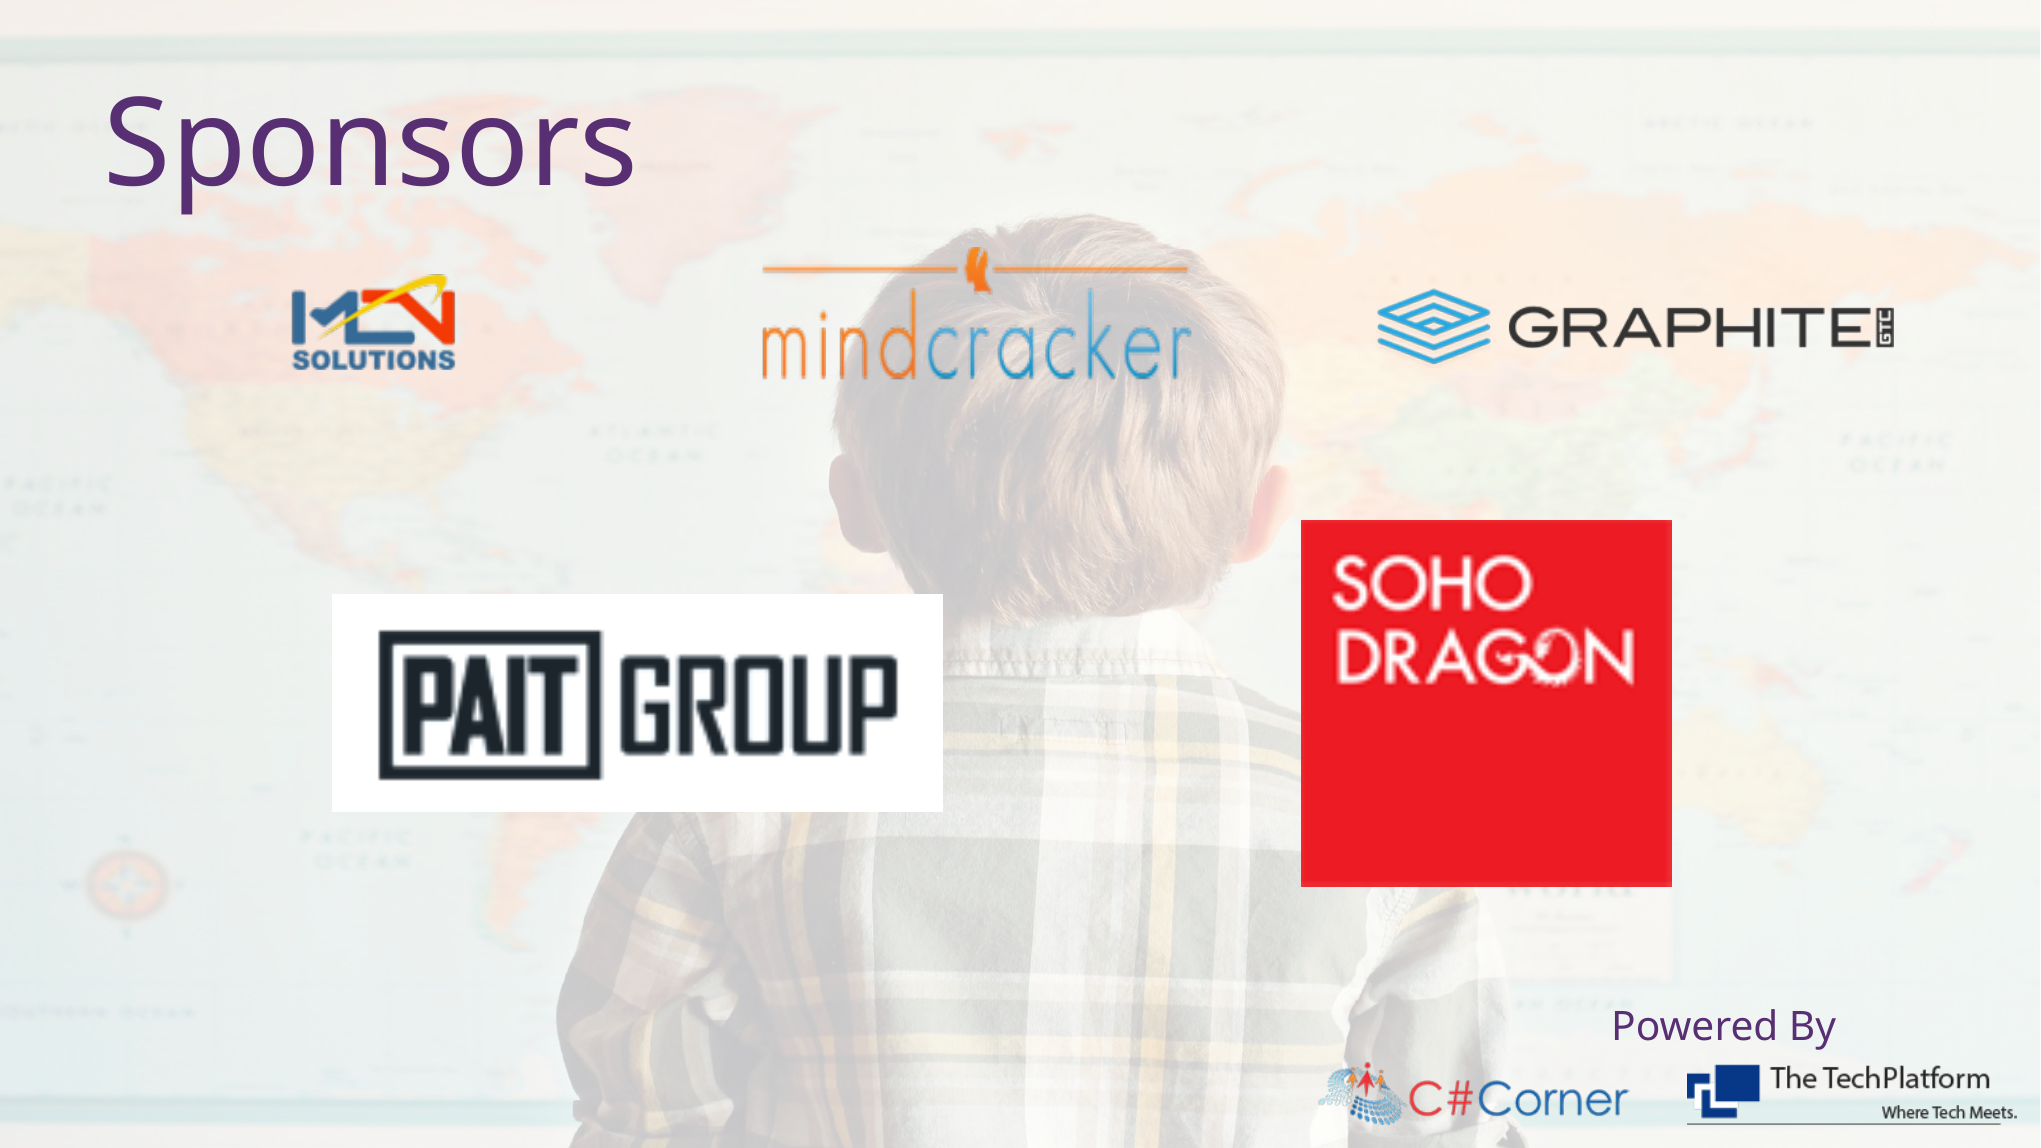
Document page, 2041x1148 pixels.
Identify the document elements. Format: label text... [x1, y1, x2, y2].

picture [1373, 286, 1894, 368]
picture [1300, 520, 1672, 887]
picture [1687, 1061, 2017, 1130]
picture [1315, 1060, 1631, 1126]
text_box Sponsors [0, 54, 805, 317]
picture [747, 247, 1206, 382]
picture [331, 594, 943, 813]
text_box Powered By [1473, 993, 1975, 1087]
picture [132, 273, 610, 372]
